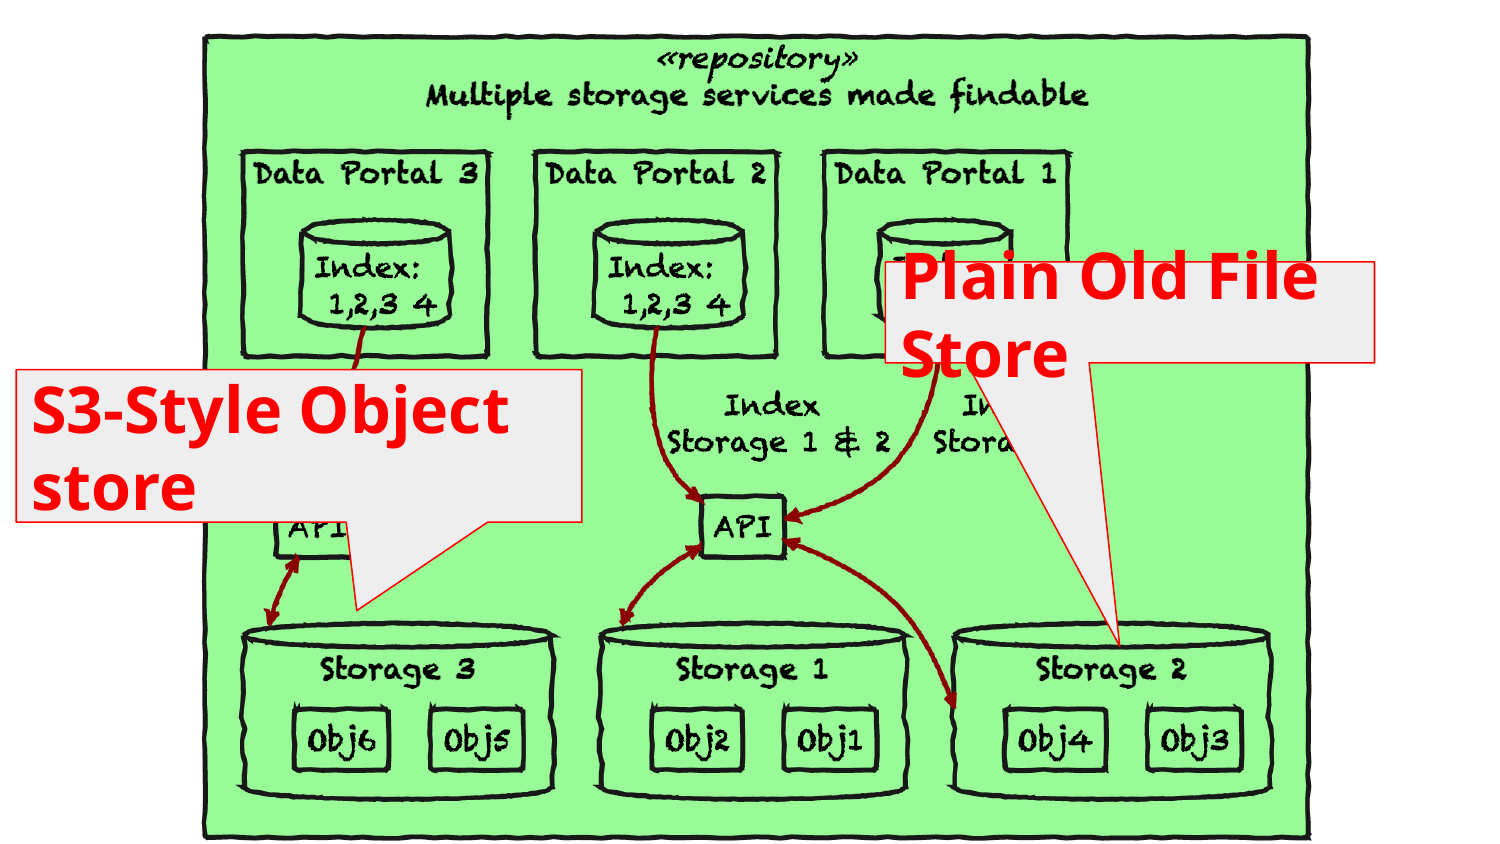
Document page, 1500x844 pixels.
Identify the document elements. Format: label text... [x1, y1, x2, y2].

text_box Plain Old File Store [1318, 261, 1375, 363]
text_box S3-Style Object store [16, 369, 191, 523]
picture [196, 0, 1315, 844]
